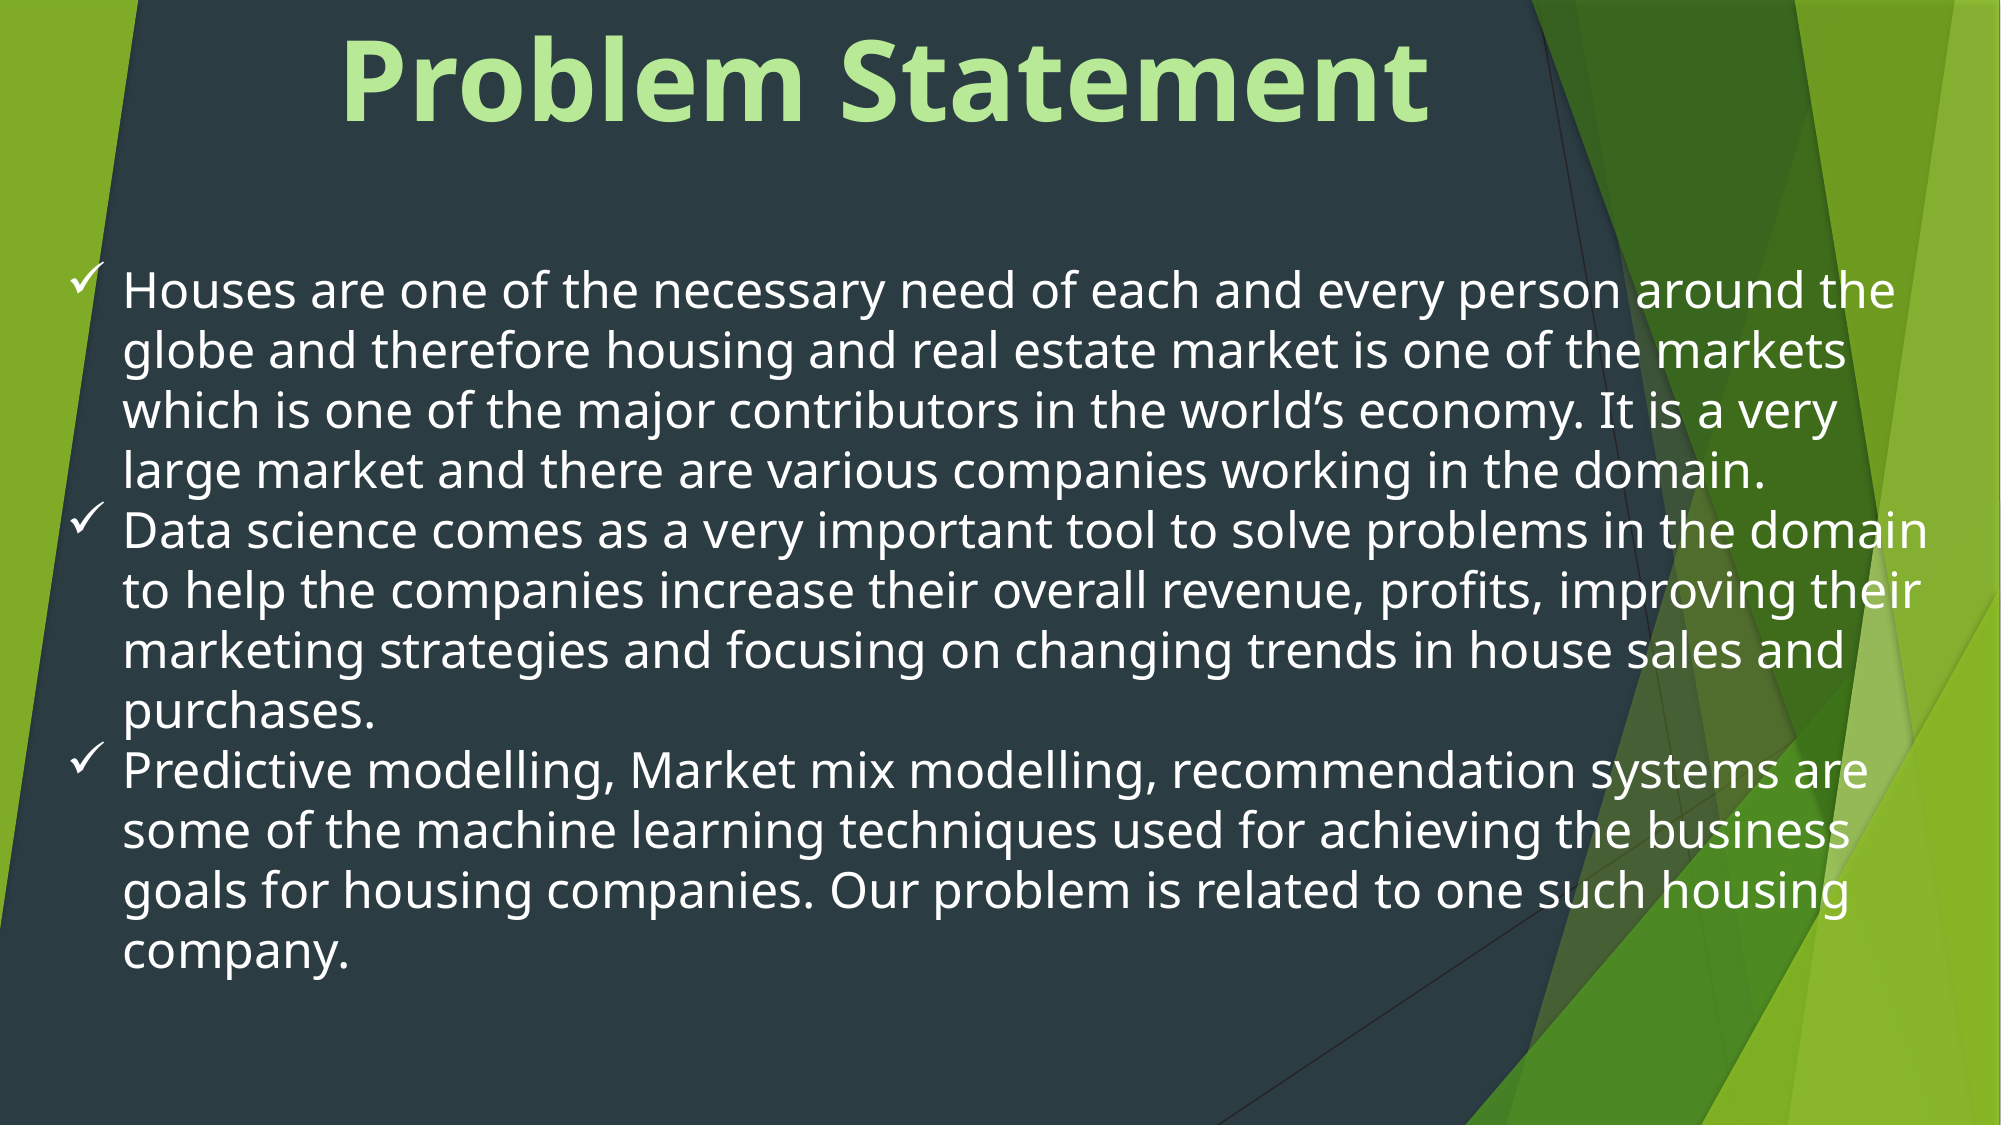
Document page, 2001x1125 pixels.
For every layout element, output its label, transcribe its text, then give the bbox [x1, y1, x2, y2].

text_box Problem Statement [322, 1, 1448, 152]
text_box Houses are one of the necessary need of each and every person around the globe and therefore housing and real estate market is one of the markets which is one of the major contributors in the world’s economy. It is a very large market and there are various companies working in the domain. Data science comes as a very important tool to solve problems in the domain to help the companies increase their overall revenue, profits, improving their marketing strategies and focusing on changing trends in house sales and purchases. Predictive modelling, Market mix modelling, recommendation systems are some of the machine learning techniques used for achieving the business goals for housing companies. Our problem is related to one such housing company. [51, 250, 1949, 1046]
